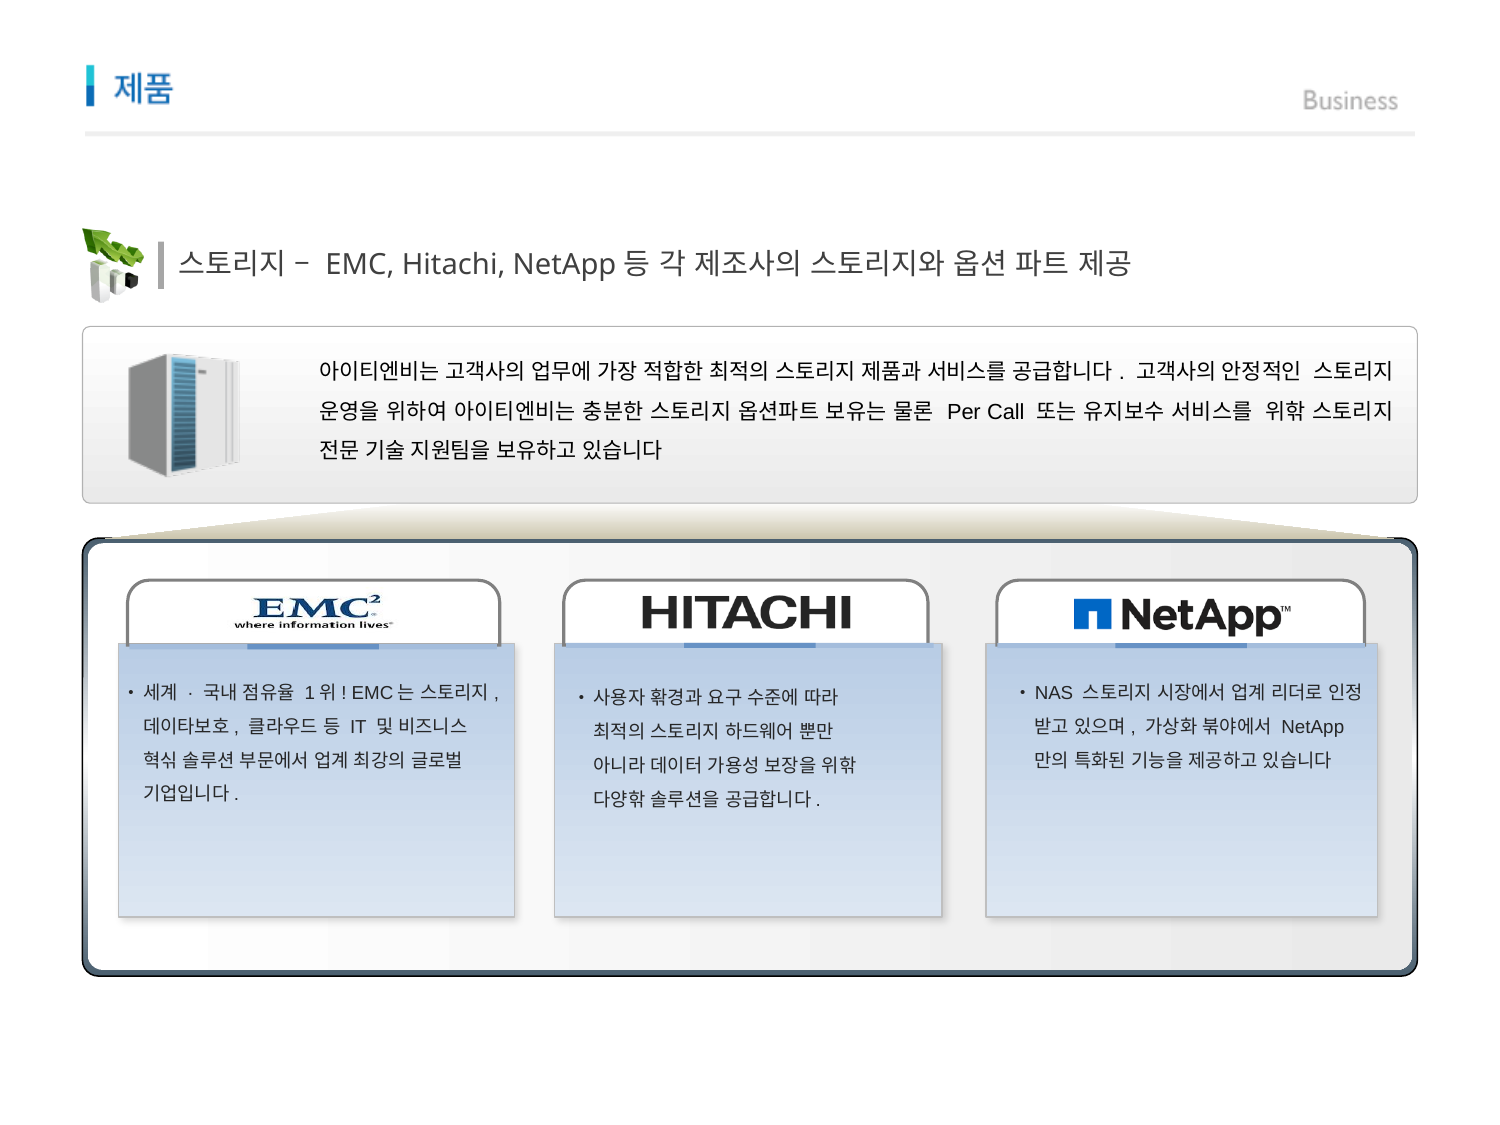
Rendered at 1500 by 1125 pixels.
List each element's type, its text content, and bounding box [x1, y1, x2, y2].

text_box 스토리지 – EMC, Hitachi, NetApp등 각 제조사의 스토리지와 옵션 파트 제공 [163, 237, 1239, 288]
picture [640, 595, 852, 631]
picture [1068, 593, 1293, 640]
picture [85, 47, 1415, 138]
text_box 아이티엔비는 고객사의 업무에 가장 적합한 최적의 스토리지 제품과 서비스를 공급합니다. 고객사의 안정적인 스토리지 운영을 위하여 아이티엔비는 충분한 스토리지 옵션파트 보유는 물론 Per Call 또는 유지보수 서비스를 위핚 스토리지 전문 기술 지원팀을 보유하고 있습니다 [319, 341, 1395, 467]
picture [82, 228, 144, 303]
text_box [565, 642, 934, 649]
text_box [997, 642, 1366, 649]
picture [126, 353, 243, 480]
text_box [156, 240, 166, 291]
text_box [82, 326, 1418, 500]
picture [219, 587, 408, 638]
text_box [129, 643, 497, 650]
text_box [82, 501, 1418, 977]
